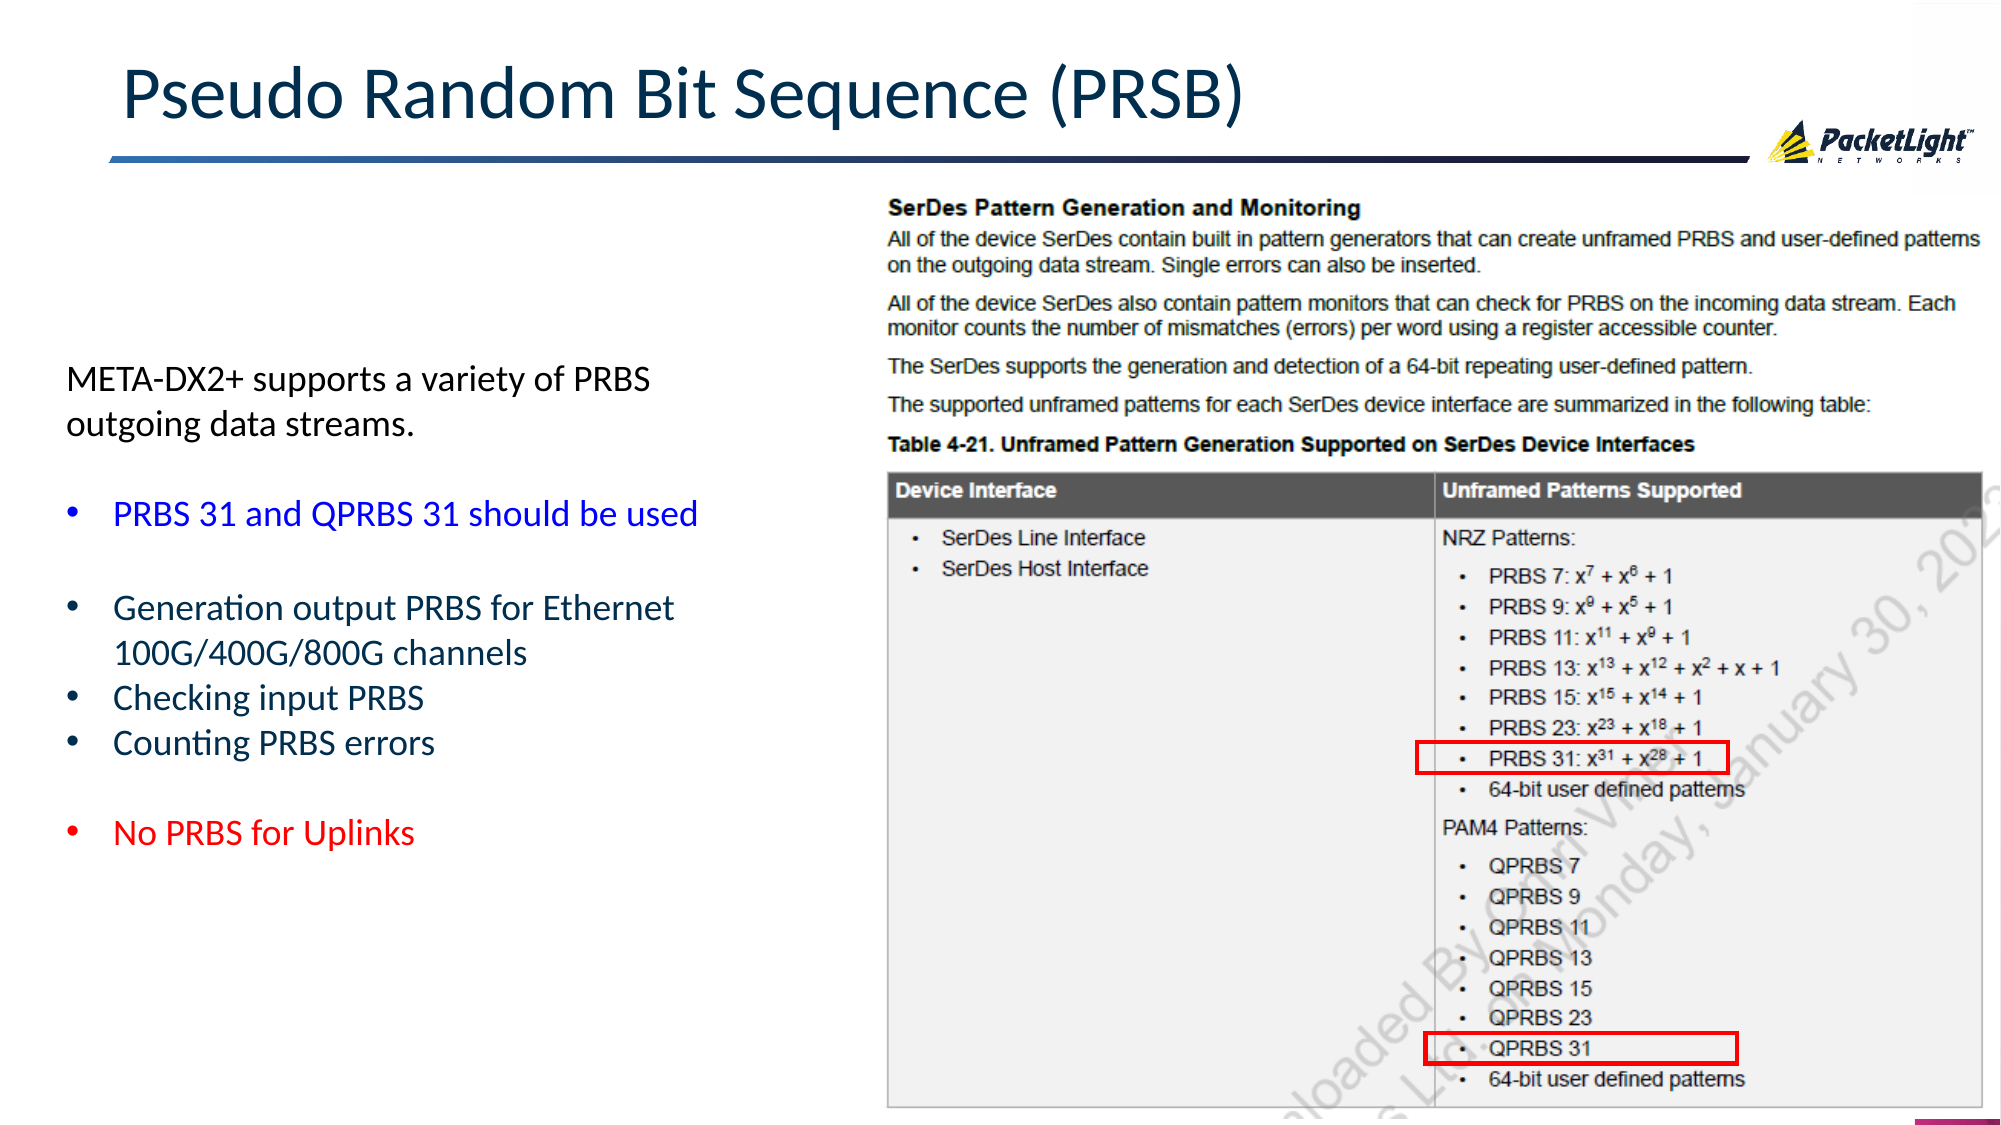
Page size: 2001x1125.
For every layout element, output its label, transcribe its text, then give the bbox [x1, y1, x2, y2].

text_box Generation output PRBS for Ethernet 100G/400G/800G channels Checking input PRBS Counting PRBS errors No PRBS for Uplinks [51, 575, 807, 905]
picture [872, 0, 2001, 1125]
text_box META-DX2+ supports a variety of PRBS outgoing data streams. PRBS 31 and QPRBS 31 should be used [51, 346, 797, 542]
title Pseudo Random Bit Sequence (PRSB) [108, 14, 1750, 163]
